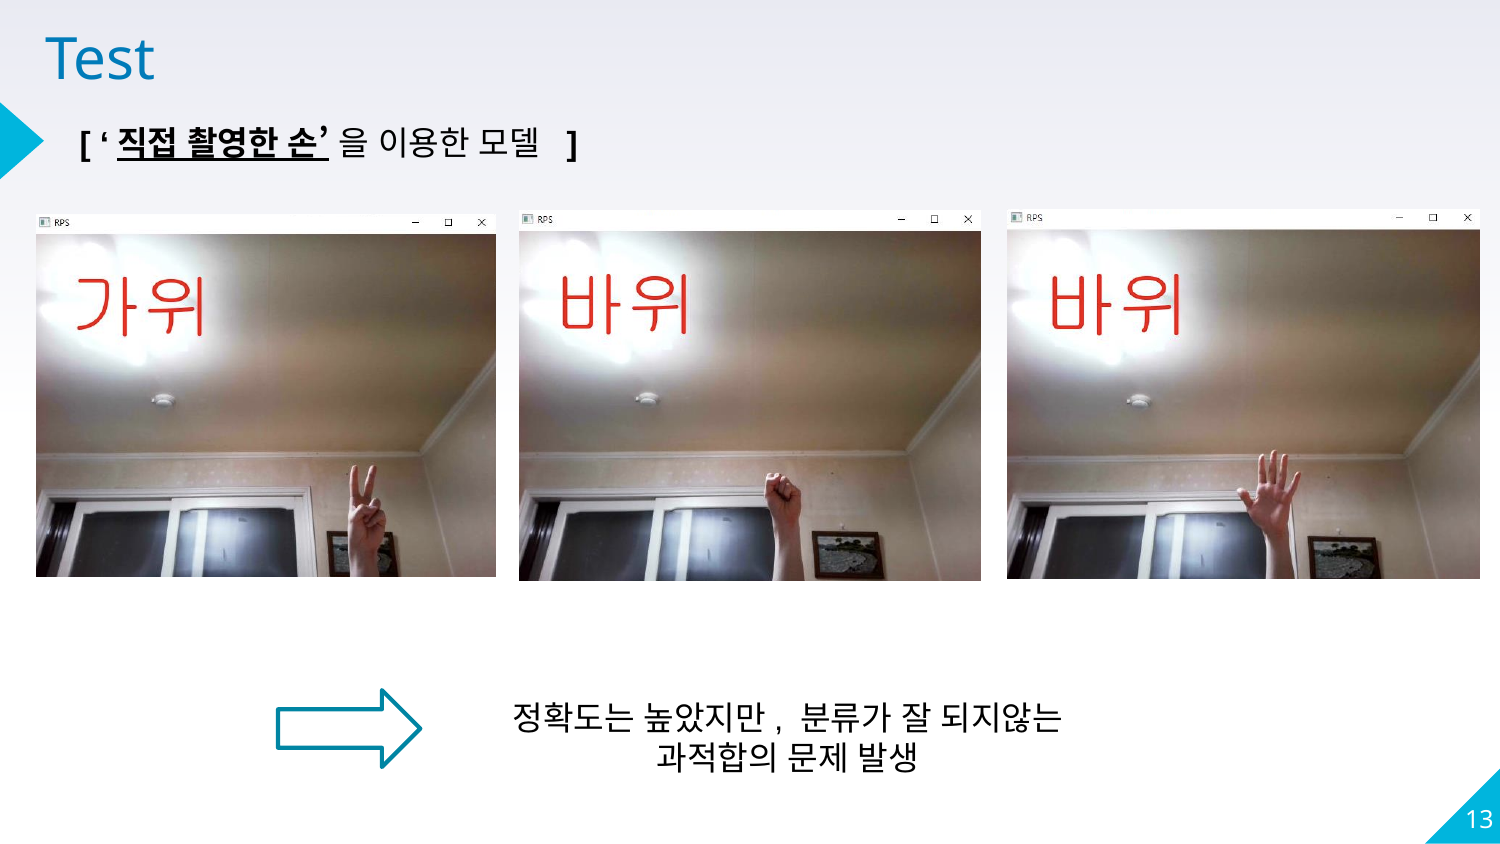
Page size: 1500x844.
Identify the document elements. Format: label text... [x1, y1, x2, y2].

text_box Test [45, 17, 611, 91]
picture [36, 213, 496, 577]
picture [519, 210, 981, 581]
slide_number 13 [1418, 760, 1494, 838]
text_box [275, 688, 423, 769]
picture [1007, 208, 1480, 580]
text_box 정확도는 높았지만, 분류가 잘 되지않는 과적합의 문제 발생 [464, 690, 1112, 785]
text_box [ ‘직접 촬영한 손’ 을 이용한 모델 ] [64, 115, 645, 170]
